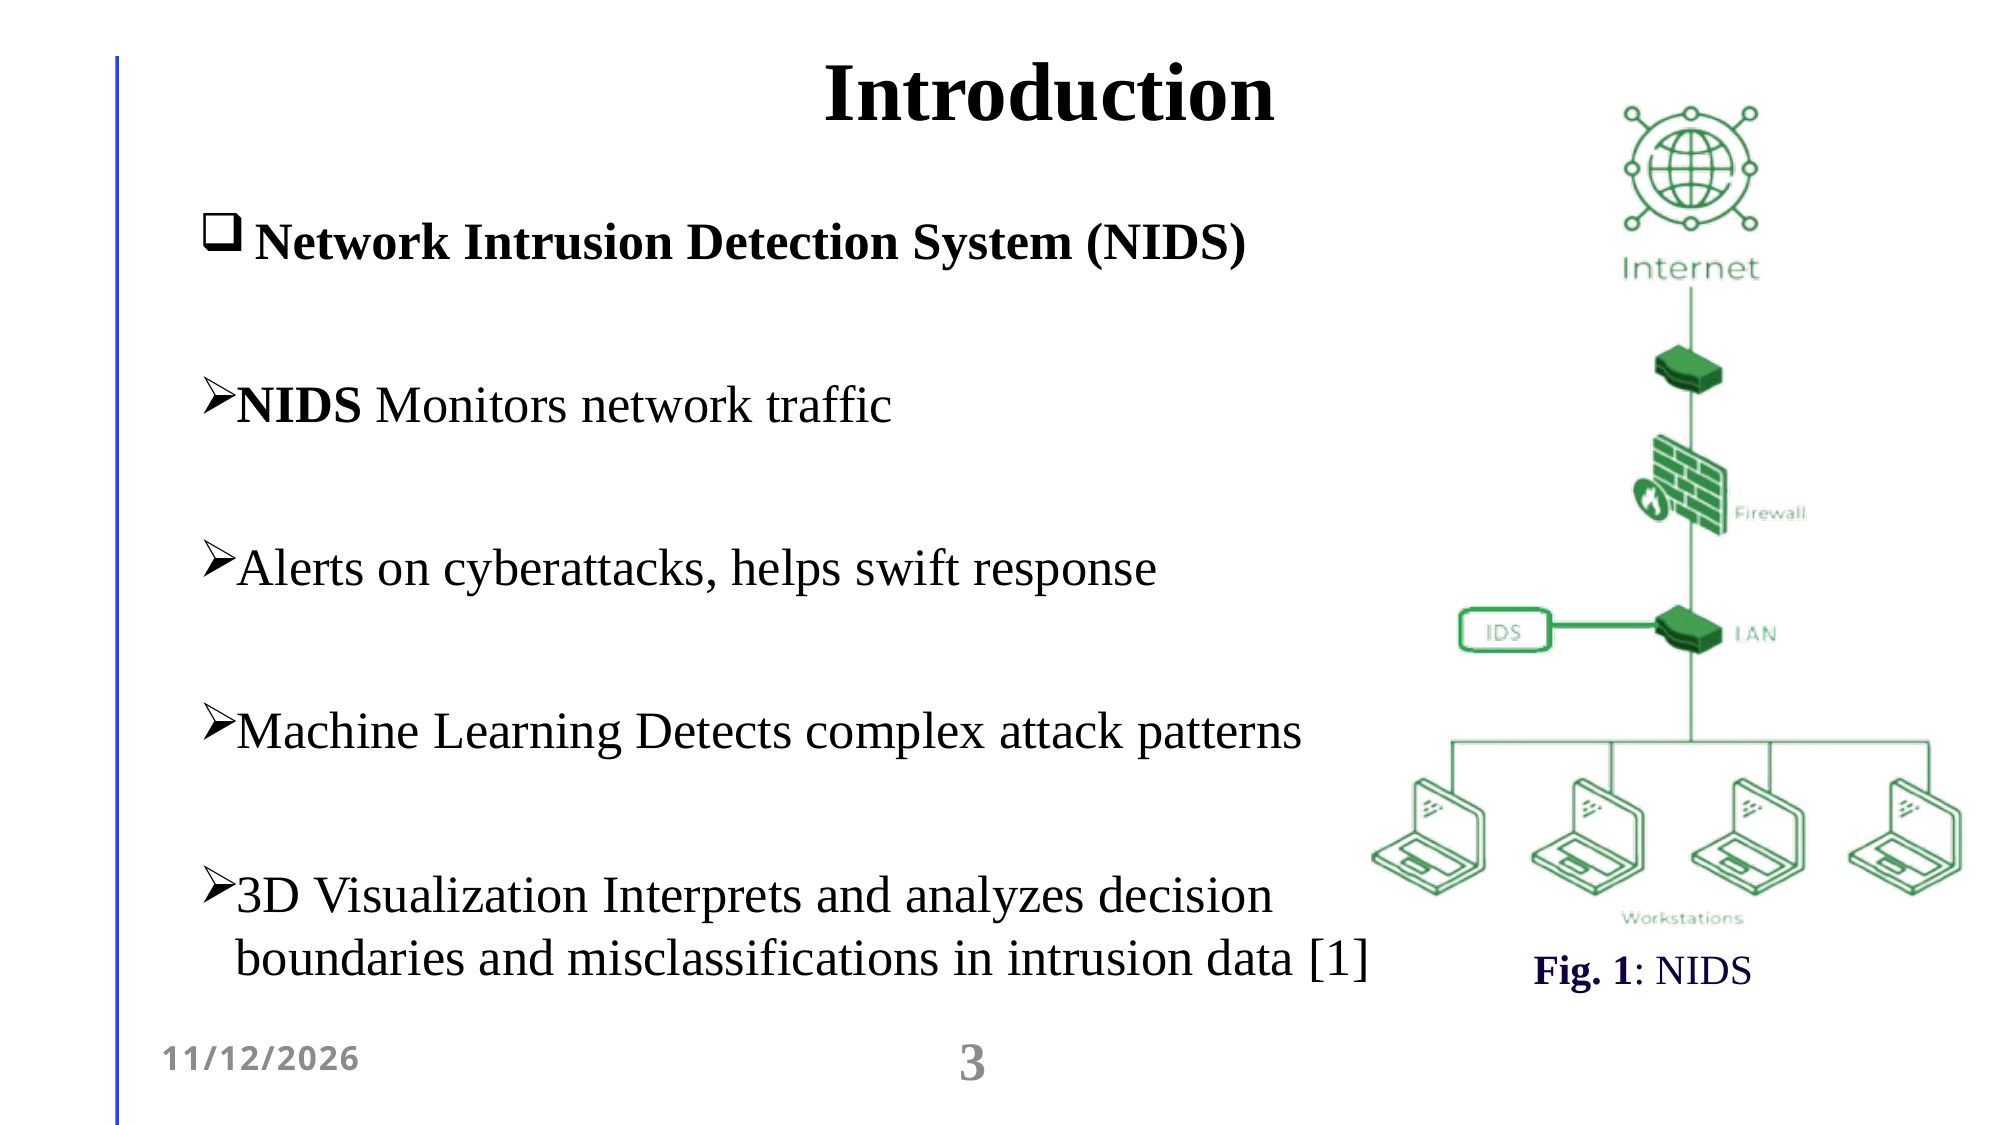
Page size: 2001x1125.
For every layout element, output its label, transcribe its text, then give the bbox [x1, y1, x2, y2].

text_box Fig. 1: NIDS [1518, 964, 1944, 1017]
list Network Intrusion Detection System (NIDS) NIDS Monitors network traffic Alerts on cyberattacks, helps swift response Machine Learning Detects complex attack patterns 3D Visualization Interprets and analyzes decision boundaries and misclassifications in intrusion data [1] [184, 199, 1497, 1000]
picture [1197, 92, 2000, 964]
title Introduction [150, 37, 1950, 149]
slide_number 3 [917, 1016, 1030, 1103]
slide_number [146, 1016, 388, 1103]
